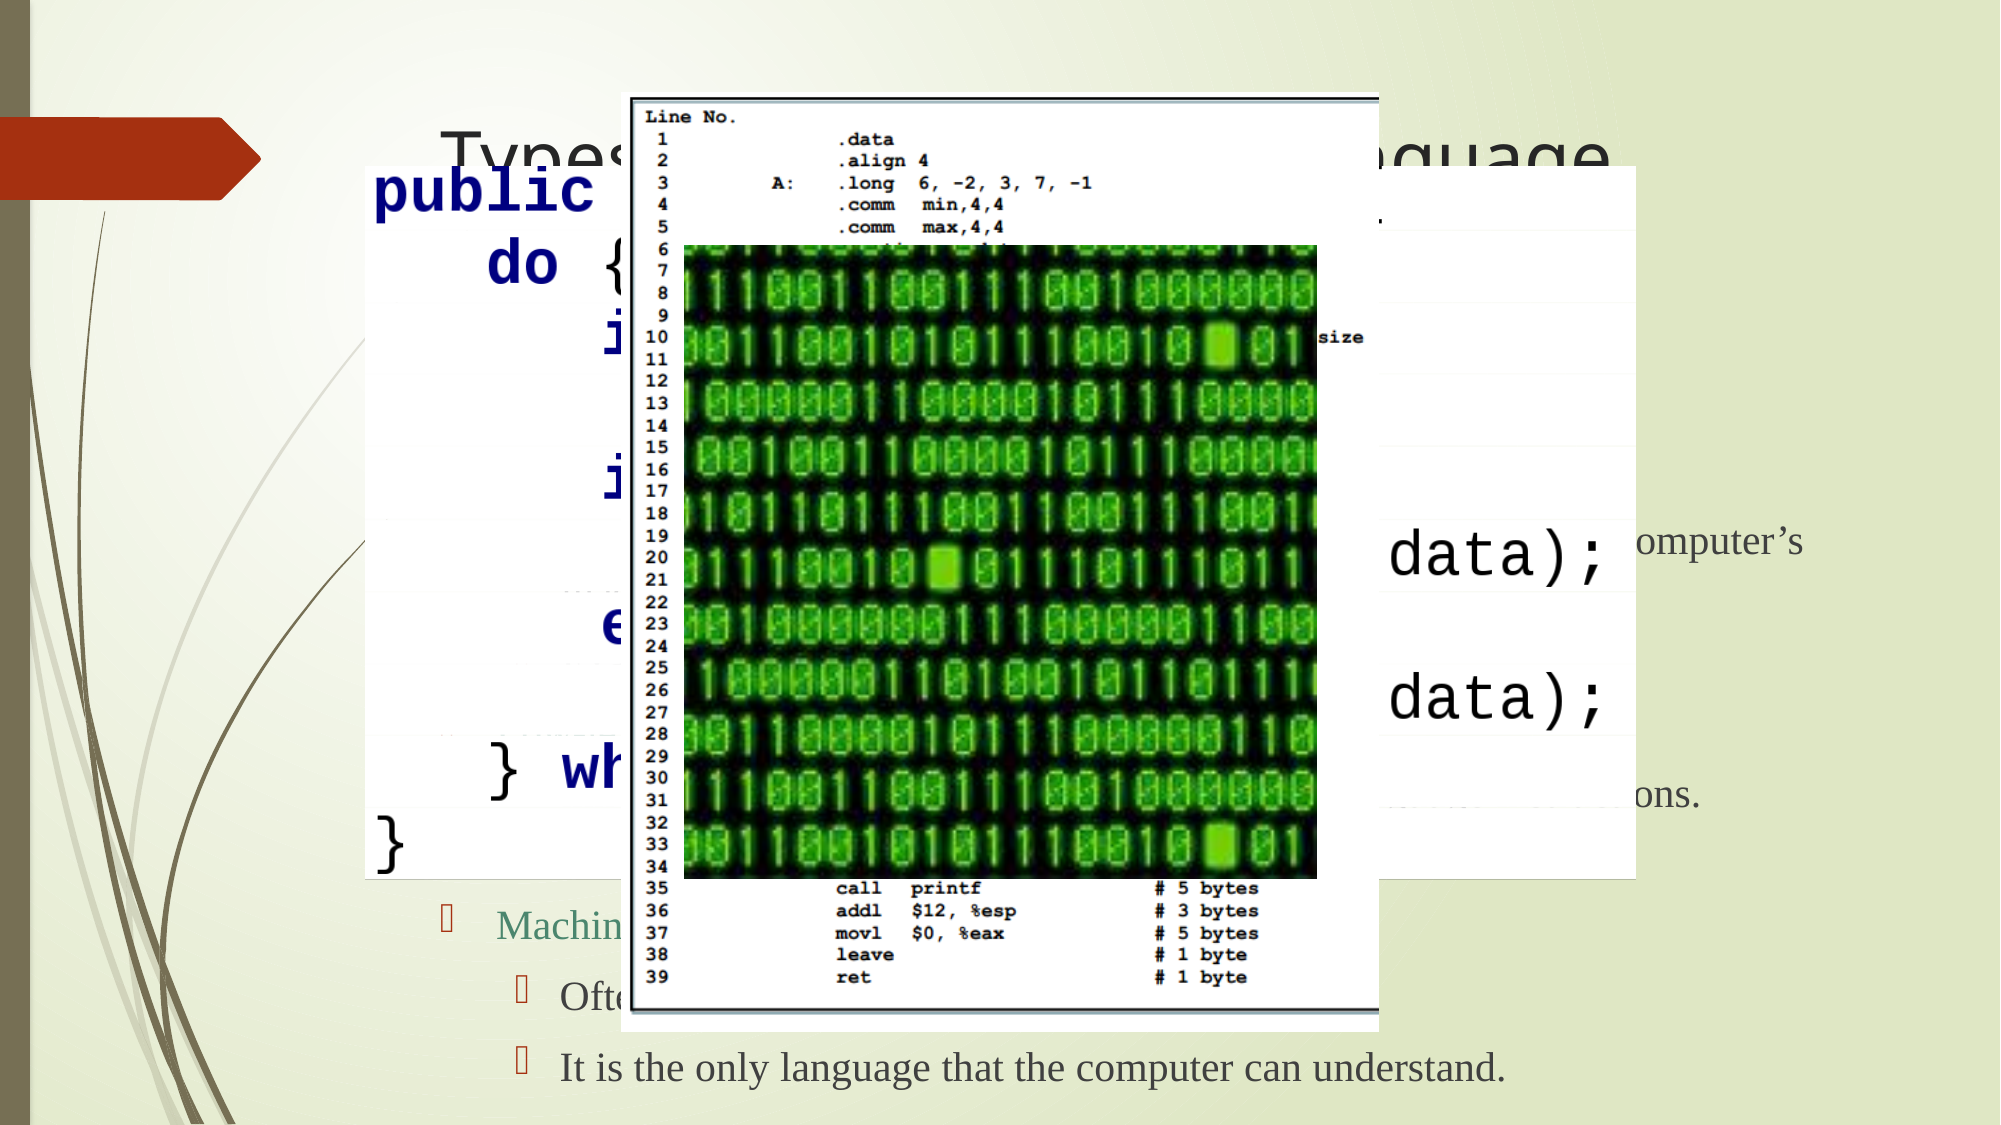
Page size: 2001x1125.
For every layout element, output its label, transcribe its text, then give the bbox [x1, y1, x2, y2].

picture [362, 90, 1638, 1035]
list High-level language : closer to human language A language that people can read, write, and understand Easy to write, easy to understand Can not be executed directly Complier is used to convert high-level language into the target computer’s machine language Example: C, C++, Java, Python, etc. Low-level: Assembly Language mnemonic codes that corresponds to machine language instructions. Very close to the actual machine language Machine language: A collection of binary numbers Often written in binary machine code (1/0) It is the only language that the computer can understand. [1642, 222, 1888, 842]
title Types of Programming Language [425, 102, 613, 163]
title Types of Programming Language [1386, 102, 1888, 222]
